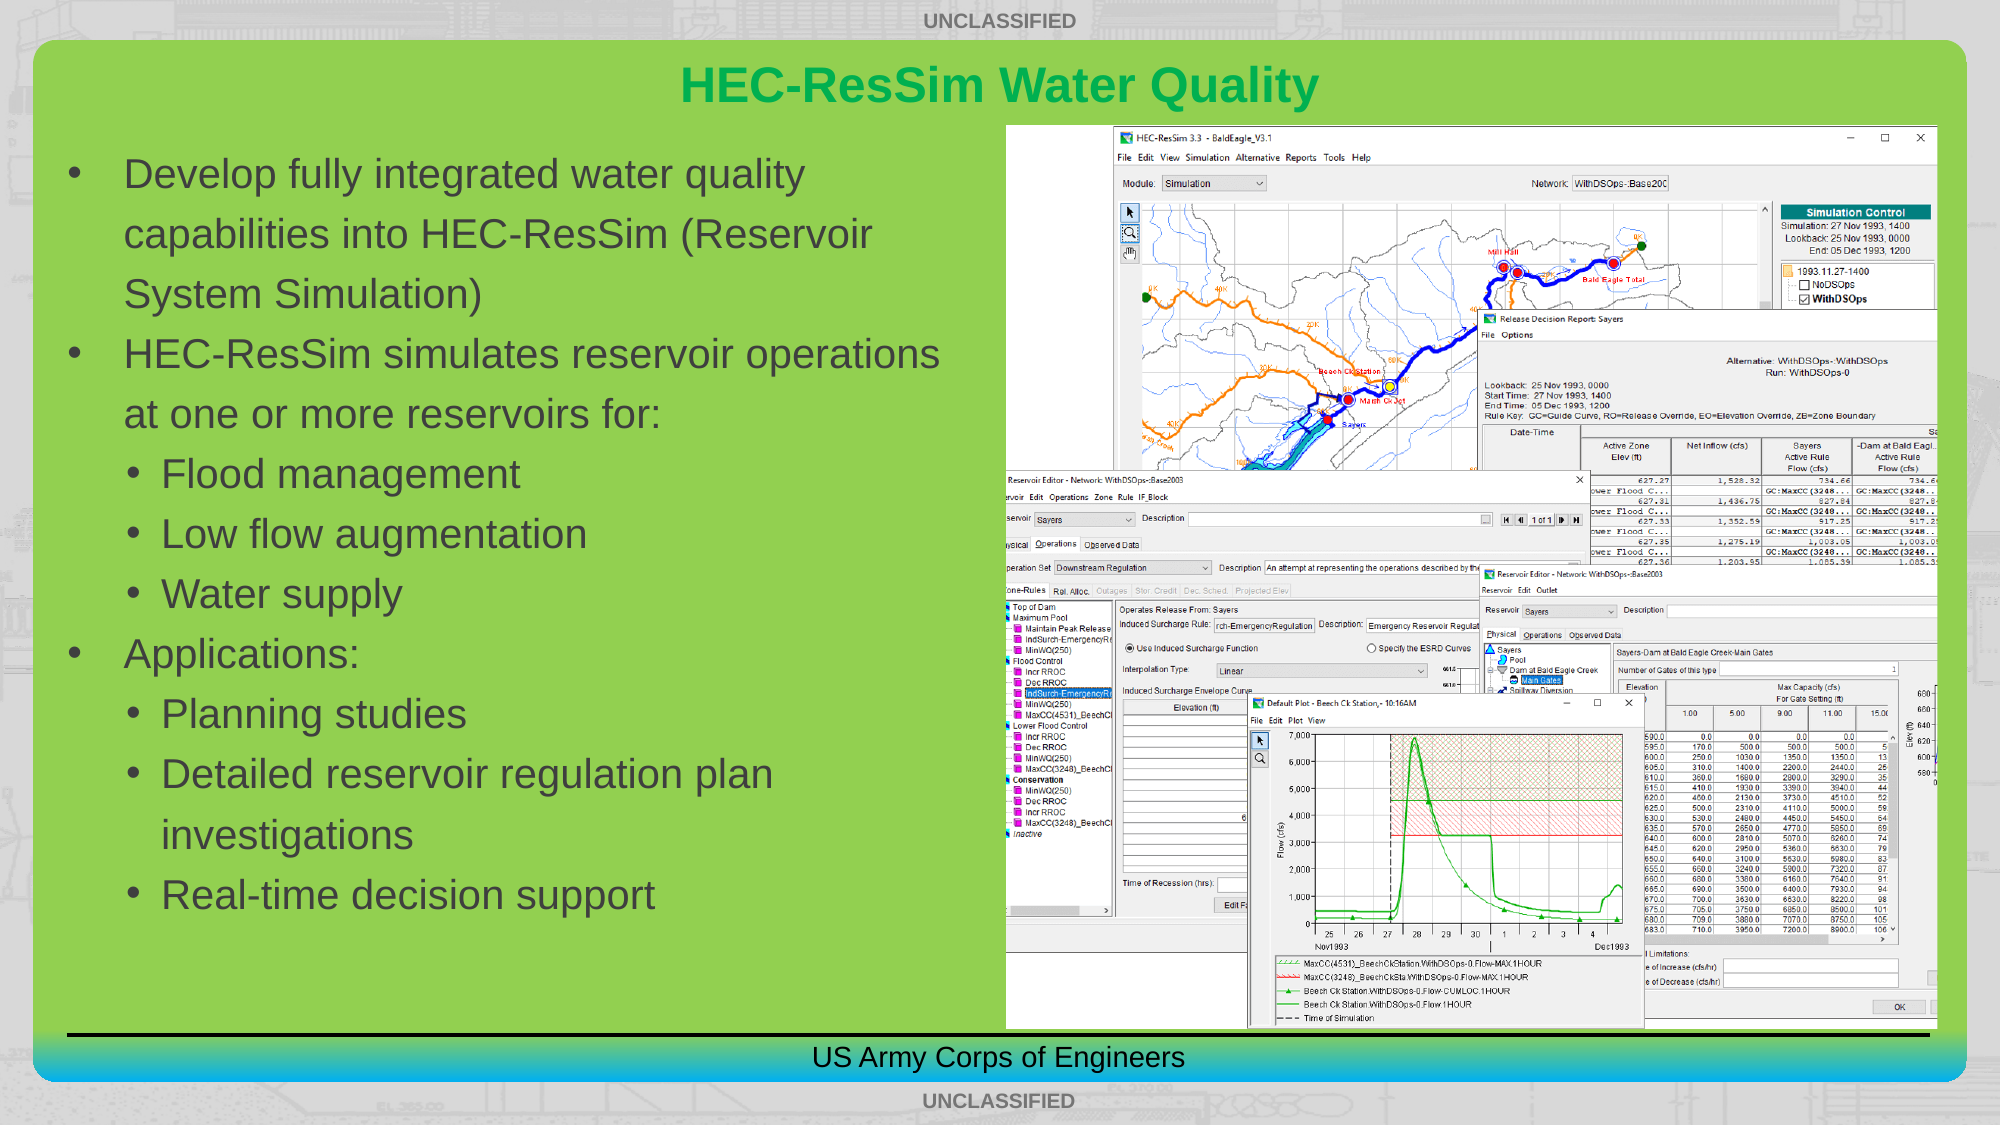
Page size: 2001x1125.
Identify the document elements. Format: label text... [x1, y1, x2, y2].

list Develop fully integrated water quality capabilities into HEC-ResSim (Reservoir System Simulation) HEC-ResSim simulates reservoir operations at one or more reservoirs for: Flood management Low flow augmentation Water supply Applications: Planning studies Detailed reservoir regulation plan investigations Real-time decision support [52, 129, 1000, 963]
picture [1005, 125, 1938, 1029]
picture [0, 184, 2000, 1125]
title HEC-ResSim Water Quality [0, 0, 2000, 184]
